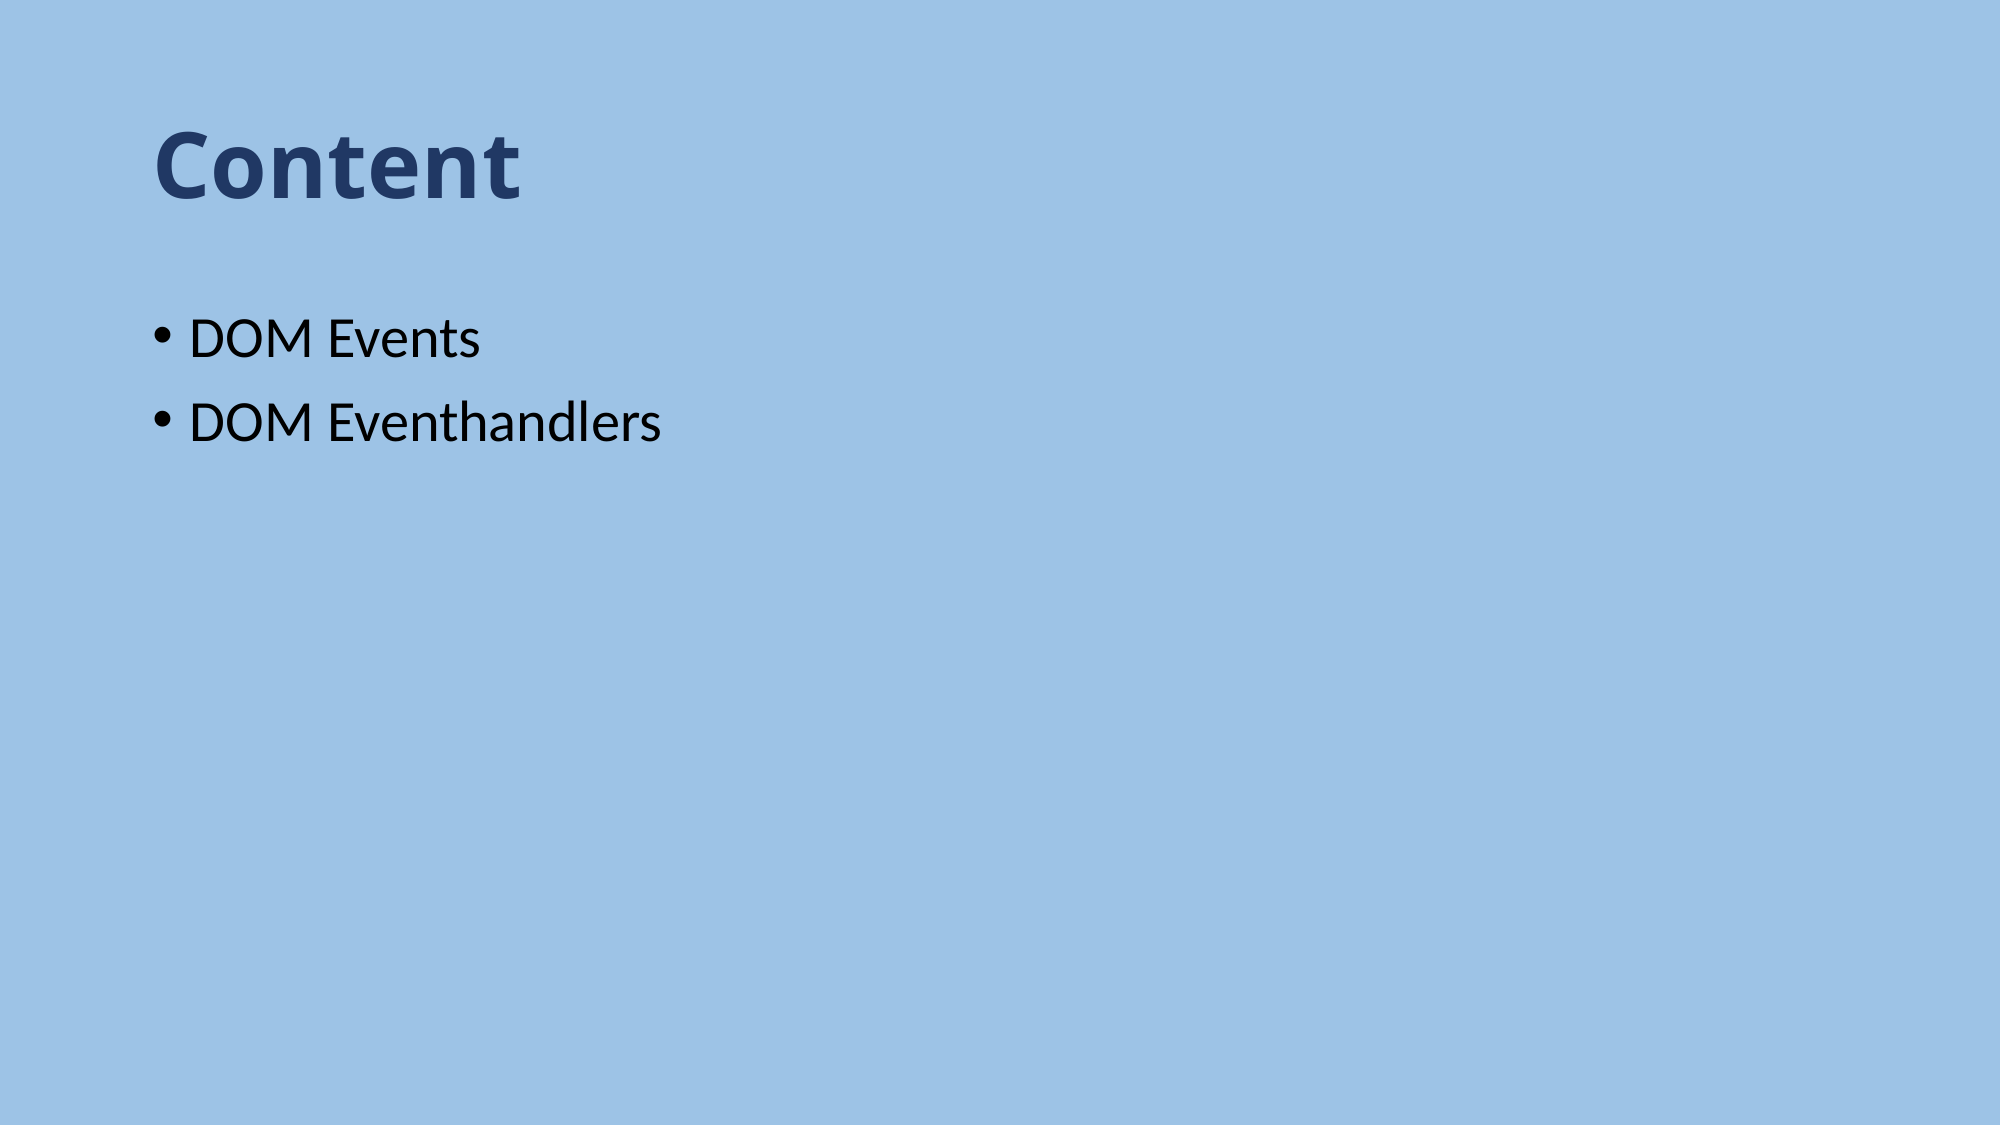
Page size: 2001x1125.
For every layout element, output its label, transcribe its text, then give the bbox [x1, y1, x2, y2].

list DOM Events DOM Eventhandlers [137, 299, 1863, 1014]
title Content [137, 59, 1863, 278]
